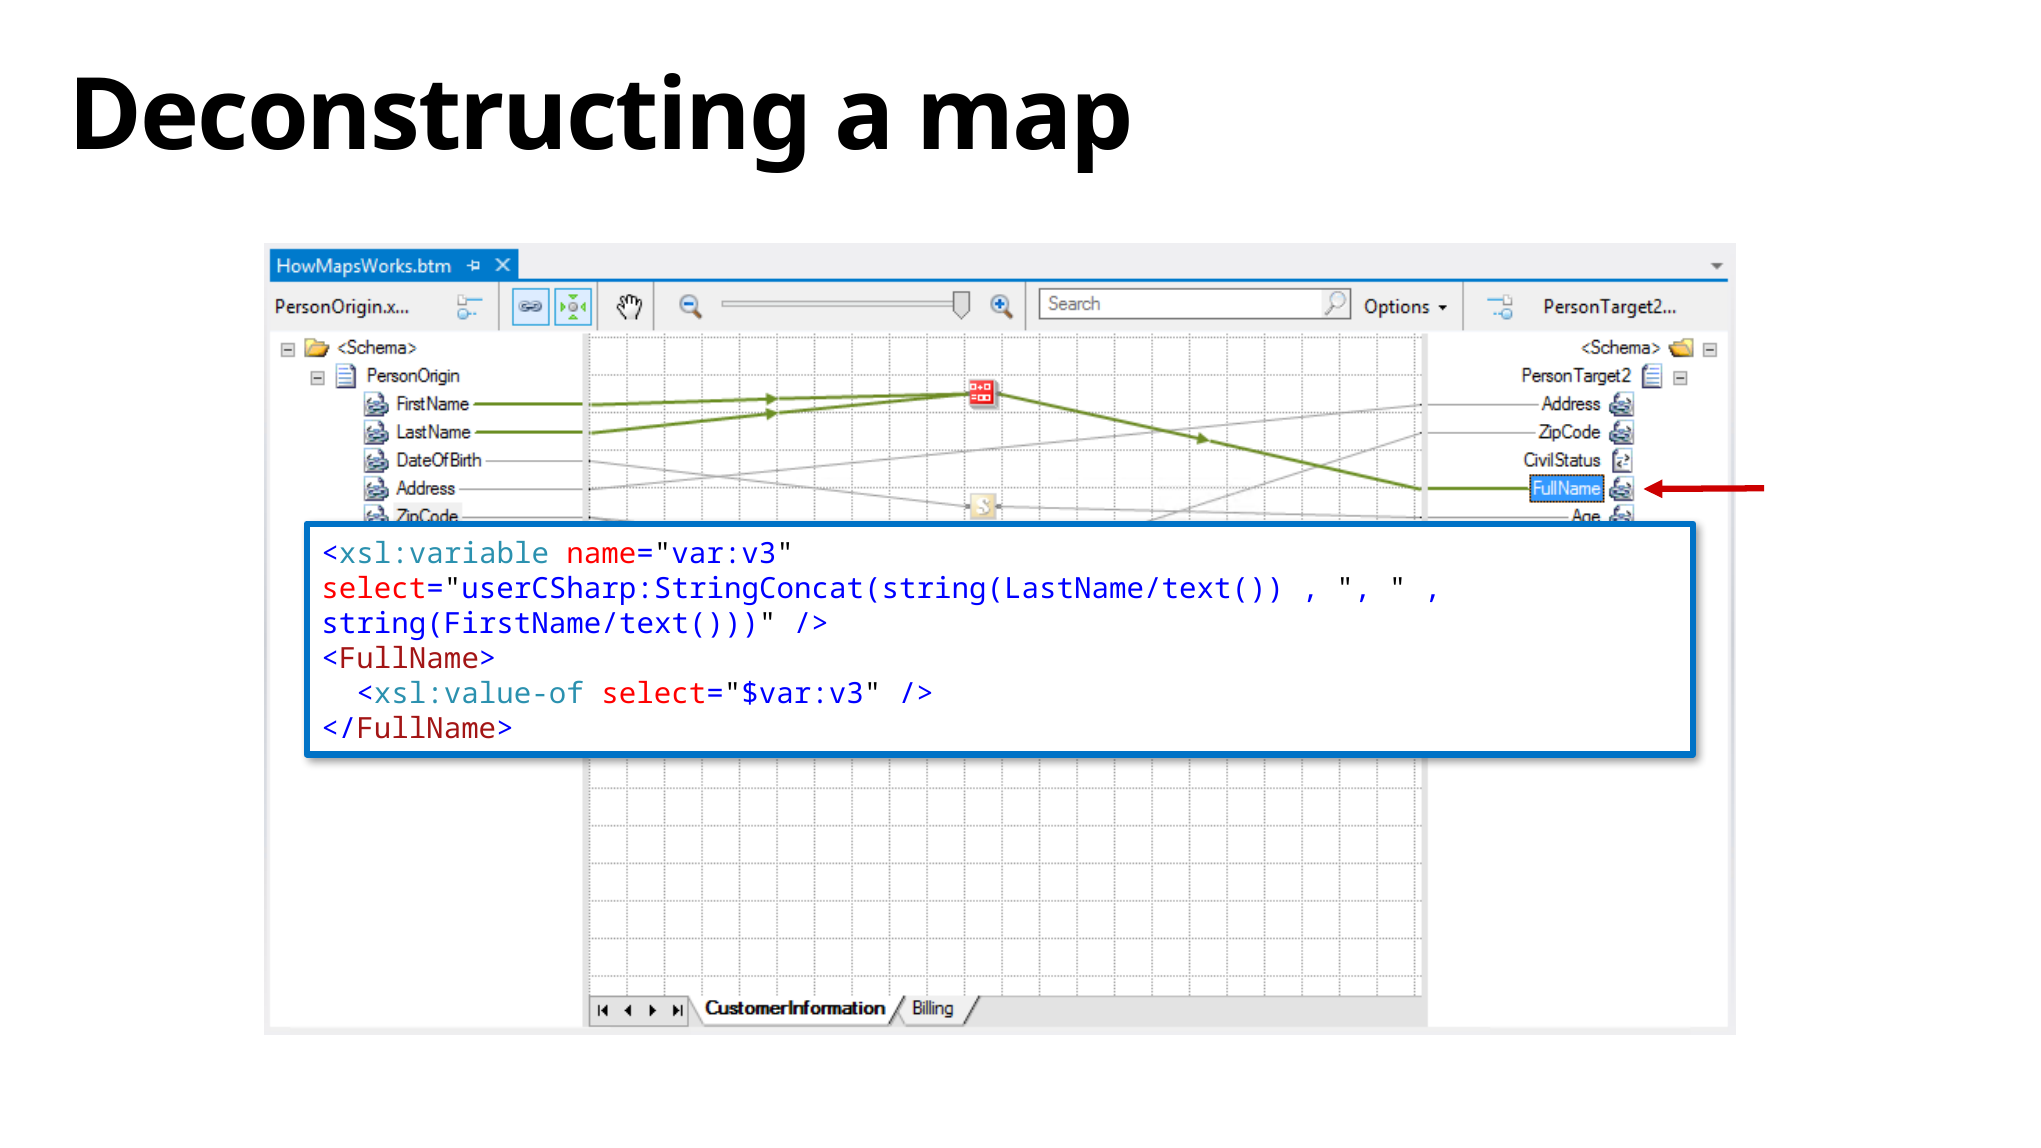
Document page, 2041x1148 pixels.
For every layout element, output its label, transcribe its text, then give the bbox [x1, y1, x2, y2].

picture [263, 243, 1737, 1035]
title Deconstructing a map [45, 48, 1964, 243]
